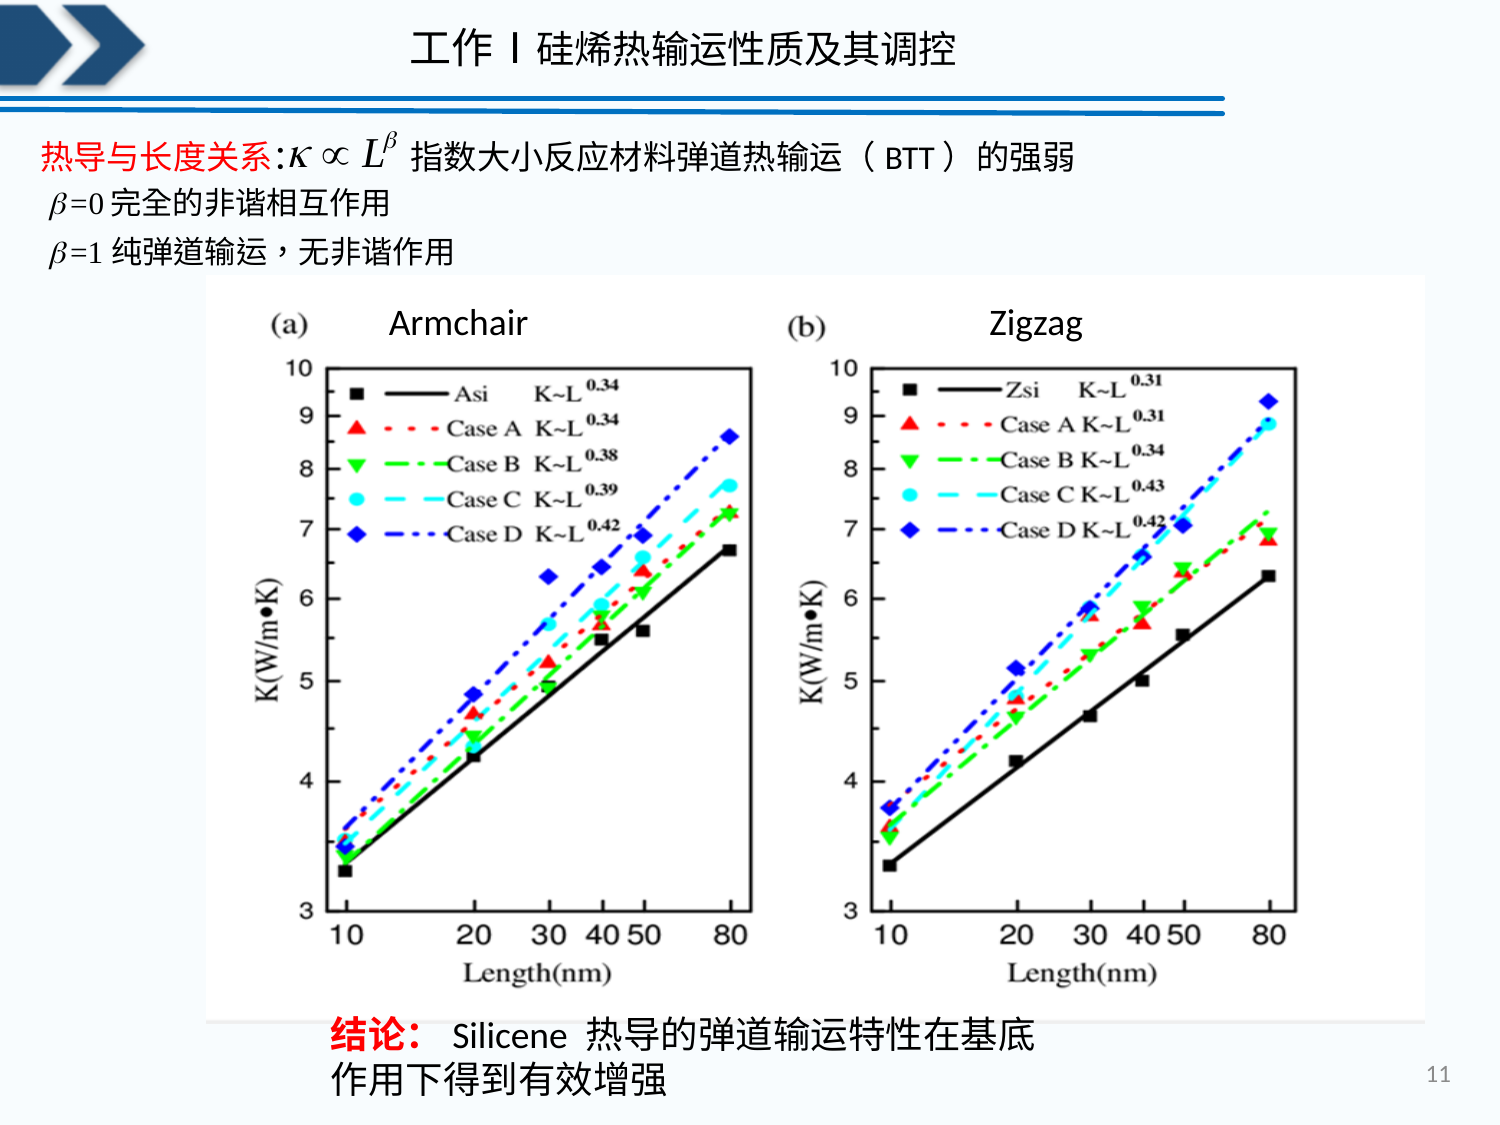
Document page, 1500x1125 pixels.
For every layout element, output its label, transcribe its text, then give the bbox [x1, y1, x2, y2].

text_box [282, 120, 408, 180]
text_box 结论：Silicene 热导的弹道输运特性在基底作用下得到有效增强 [316, 1034, 1075, 1108]
slide_number 11 [1116, 1042, 1467, 1103]
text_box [1007, 549, 1159, 583]
text_box 热导与长度关系： 指数大小反应材料弹道热输运（BTT）的强弱 [413, 128, 1290, 184]
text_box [42, 181, 458, 277]
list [206, 275, 1426, 1024]
text_box 热导与长度关系： 指数大小反应材料弹道热输运（BTT）的强弱 [25, 128, 276, 184]
title 工作Ⅰ硅烯热输运性质及其调控 [88, 13, 1279, 81]
